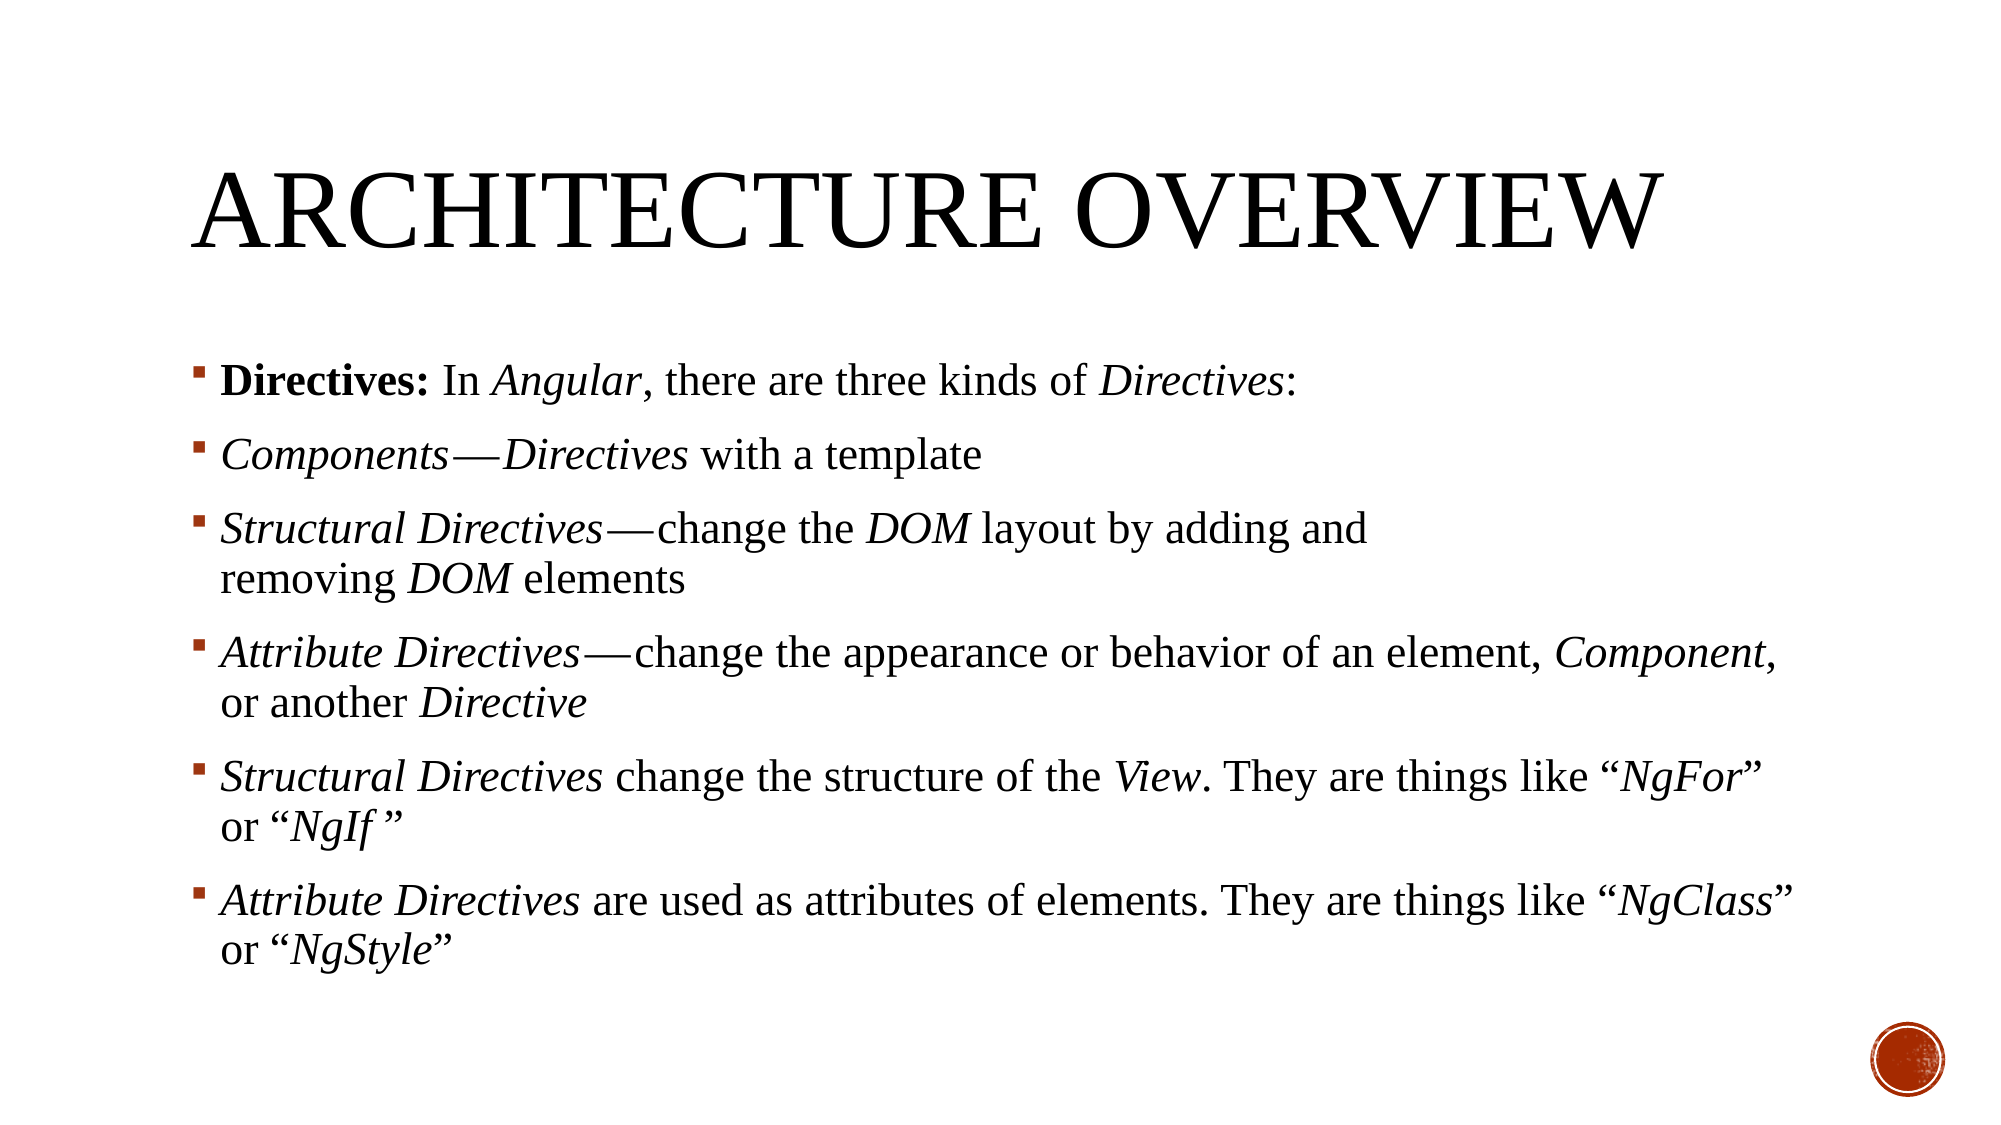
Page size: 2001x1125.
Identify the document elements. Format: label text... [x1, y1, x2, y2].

title Architecture overview [175, 79, 1826, 344]
list Directives: In Angular, there are three kinds of Directives: Components — Directives with a template Structural Directives — change the DOM layout by adding and removing DOM elements Attribute Directives — change the appearance or behavior of an element, Component, or another Directive Structural Directives change the structure of the View. They are things like “NgFor” or “NgIf ” Attribute Directives are used as attributes of elements. They are things like “NgClass” or “NgStyle” [175, 348, 1826, 1013]
